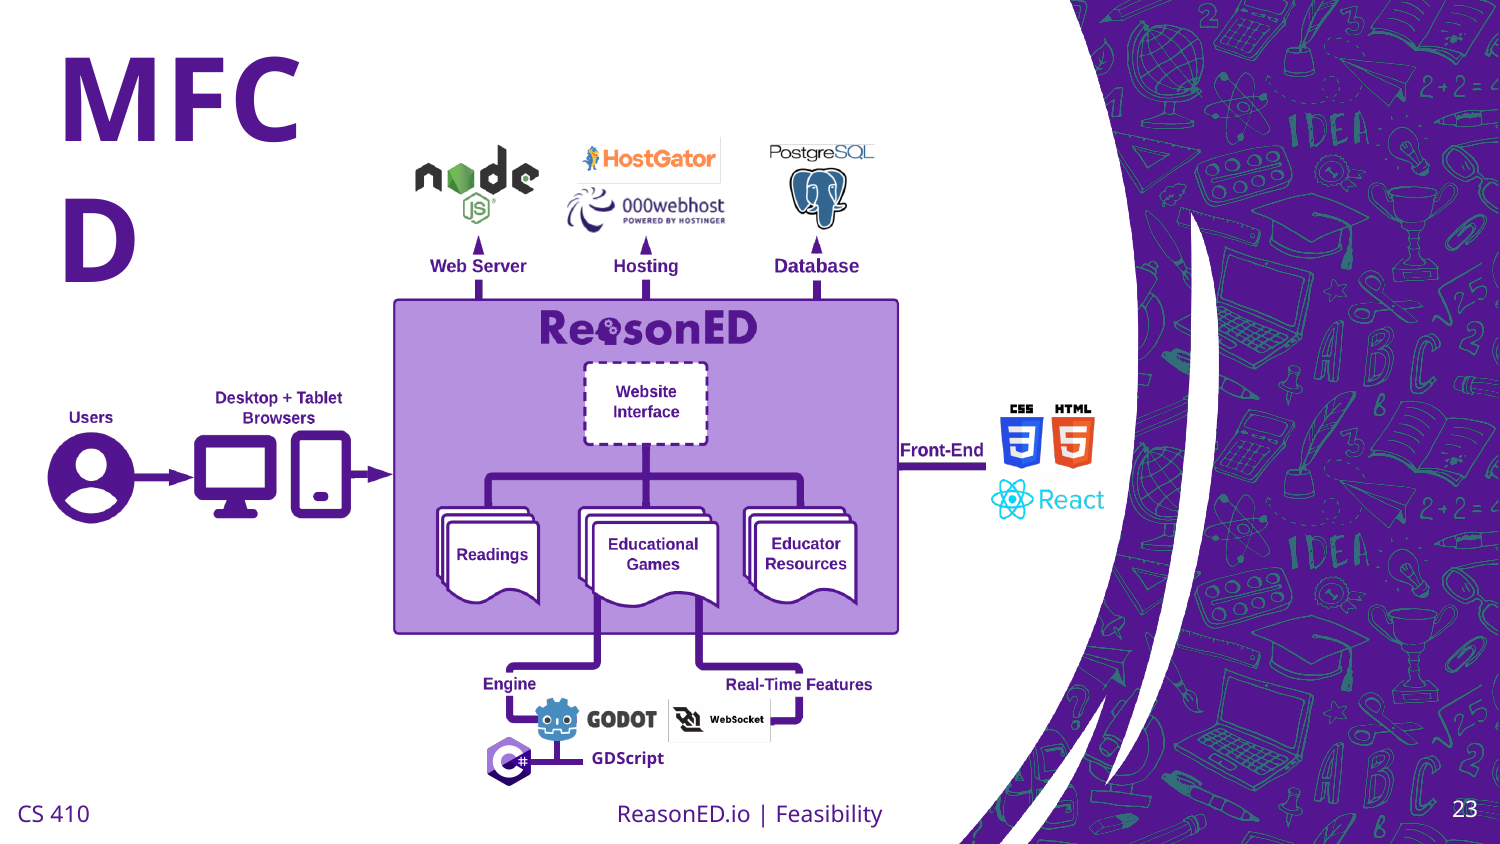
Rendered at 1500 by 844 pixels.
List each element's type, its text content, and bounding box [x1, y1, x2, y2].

text_box MFCD [40, 17, 367, 106]
slide_number ‹#› [1403, 779, 1494, 844]
text_box ReasonED.io | Feasibility [568, 785, 932, 841]
text_box CS 410 [0, 785, 108, 841]
picture [0, 0, 1499, 844]
